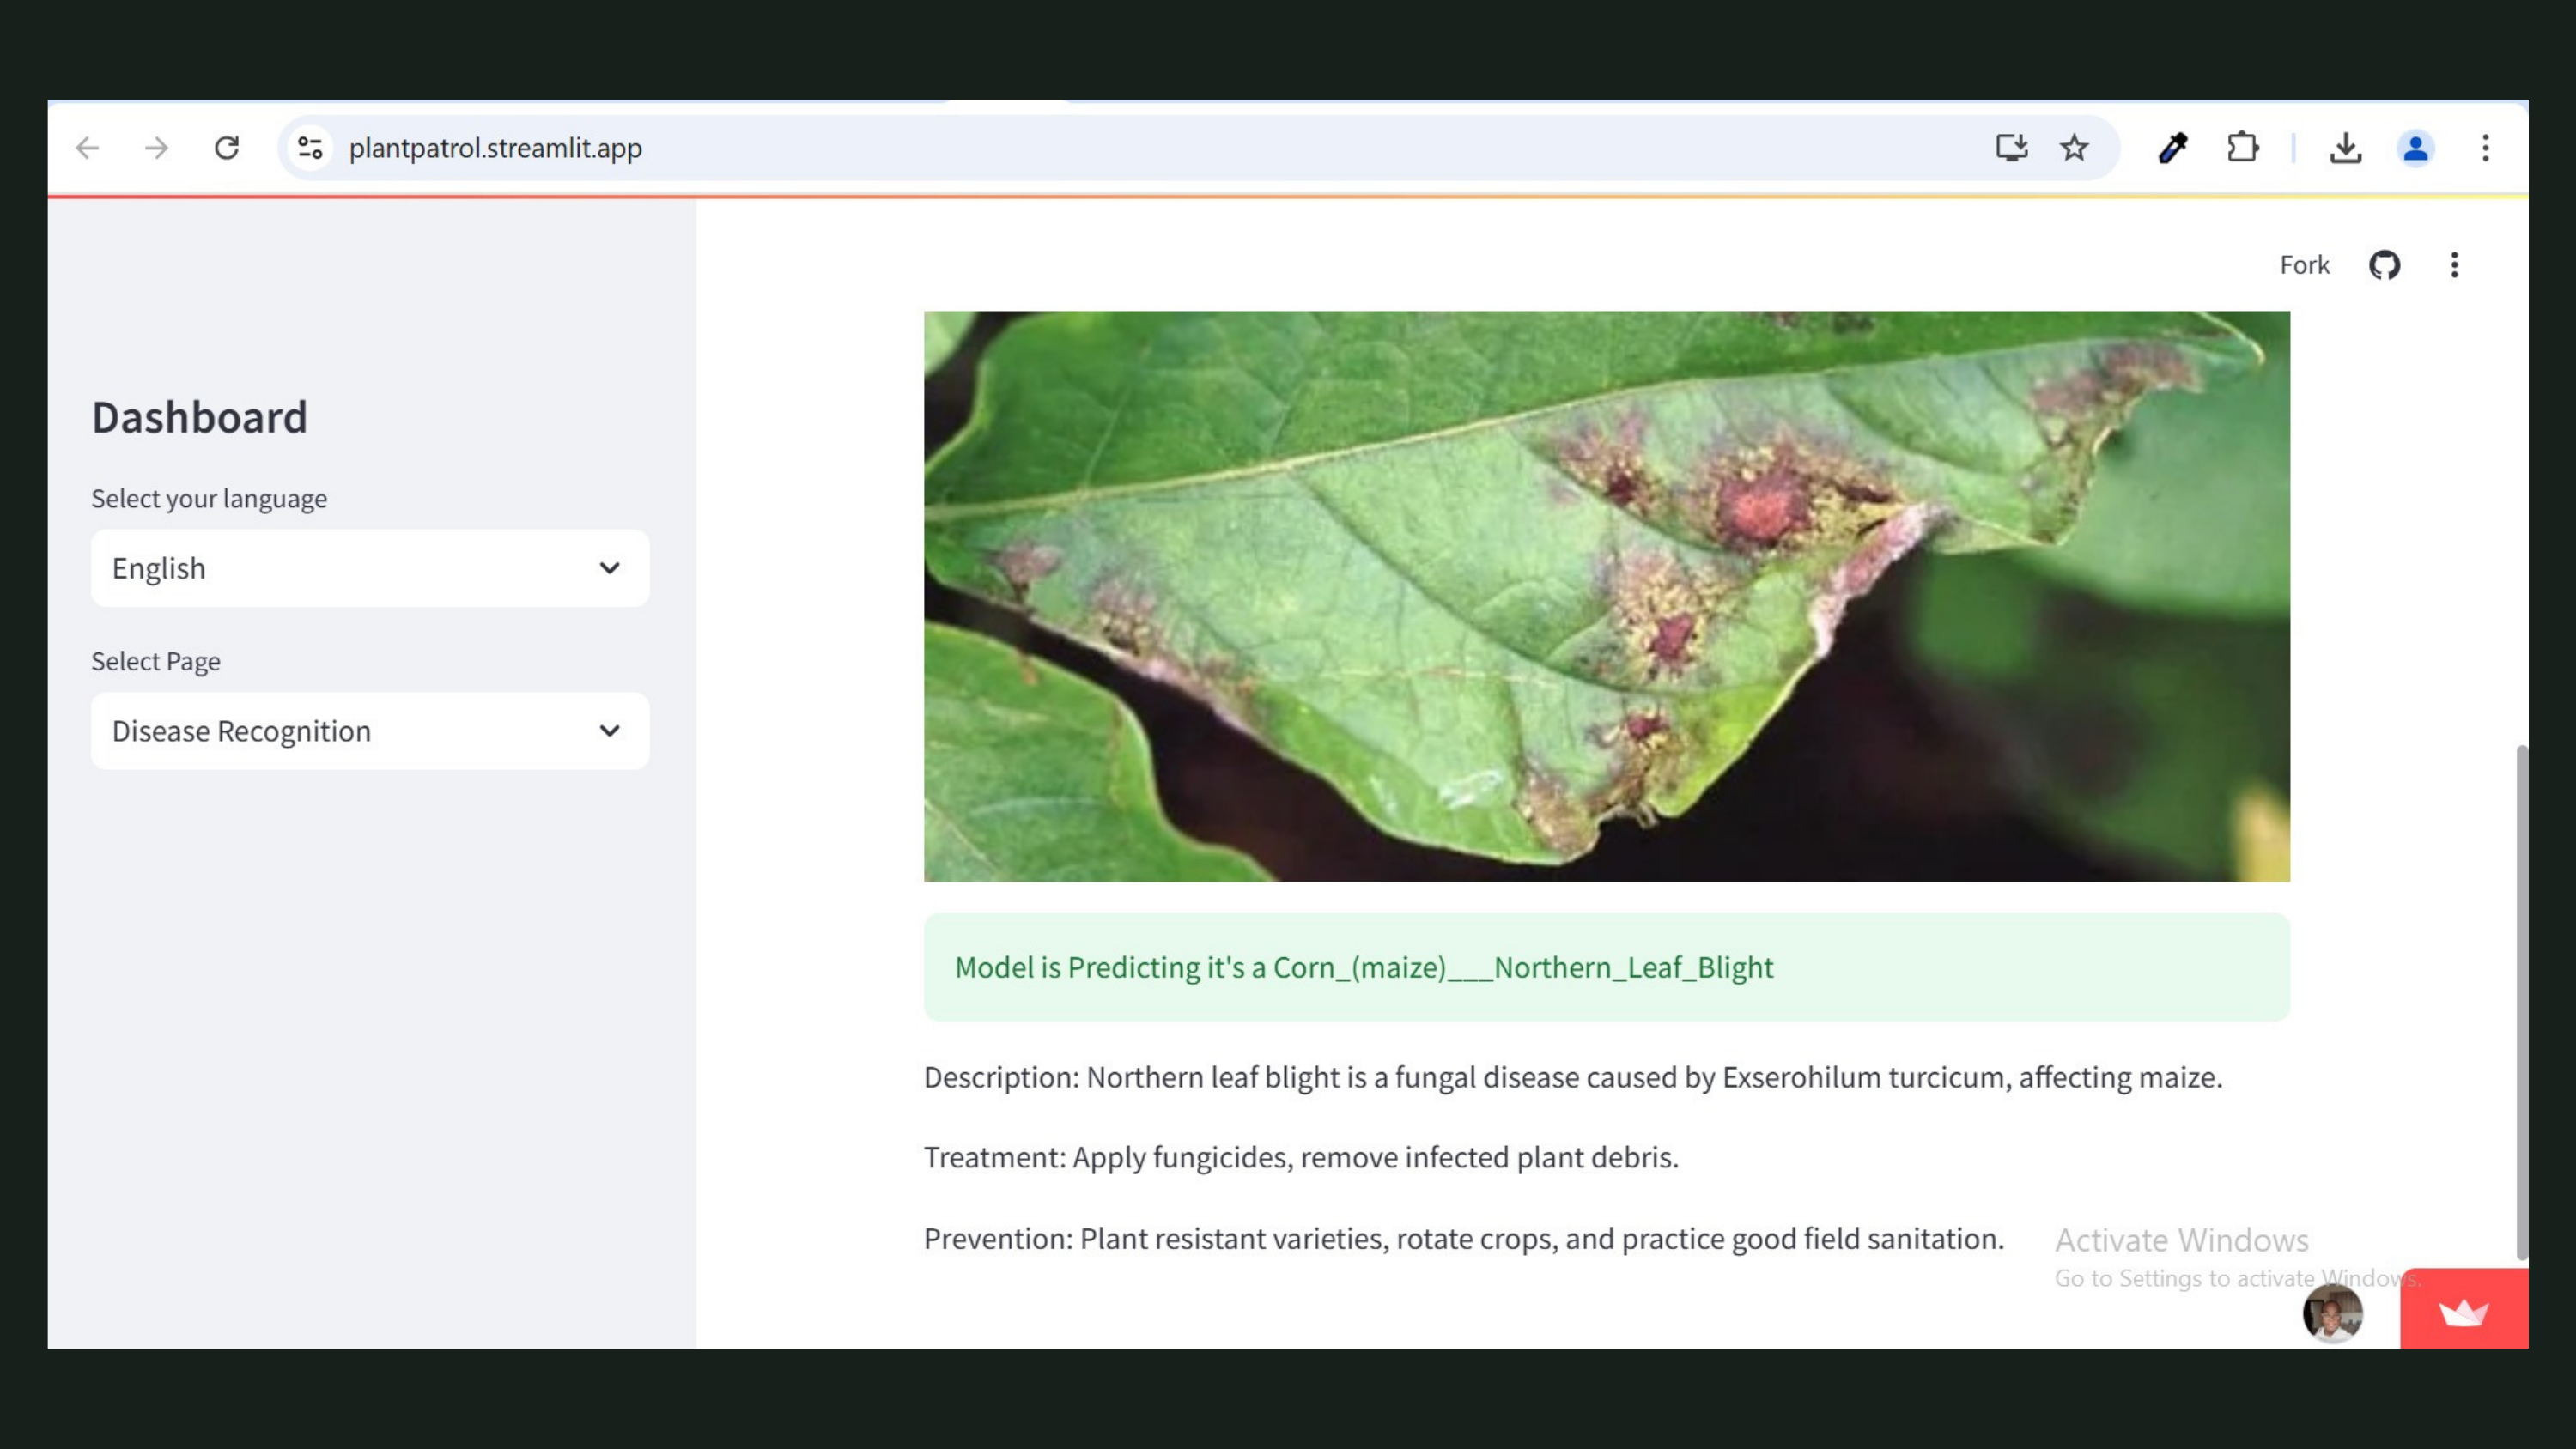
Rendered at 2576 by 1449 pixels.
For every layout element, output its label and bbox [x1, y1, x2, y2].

text_box [47, 100, 2529, 1349]
